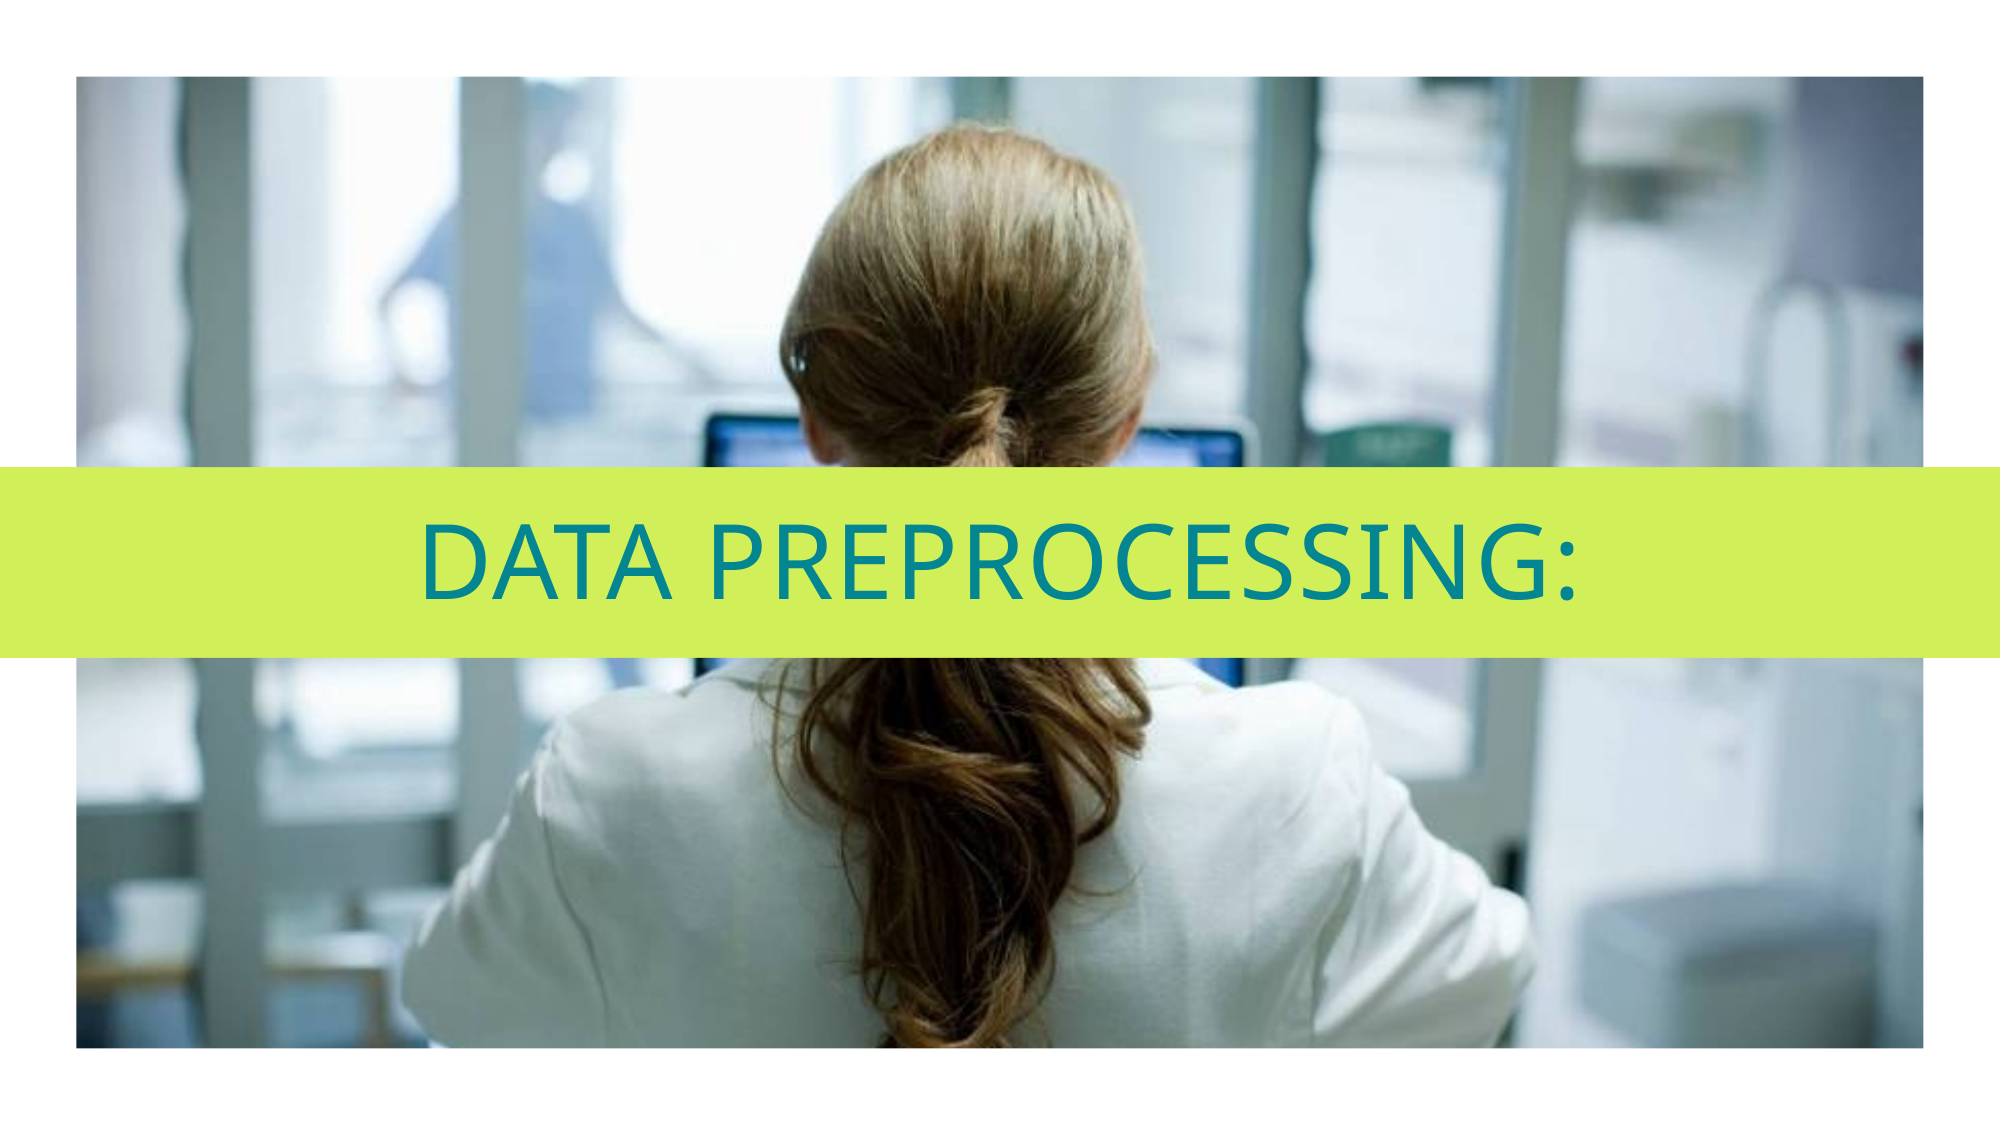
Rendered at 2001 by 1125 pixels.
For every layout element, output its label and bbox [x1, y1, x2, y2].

picture [76, 76, 1924, 1049]
